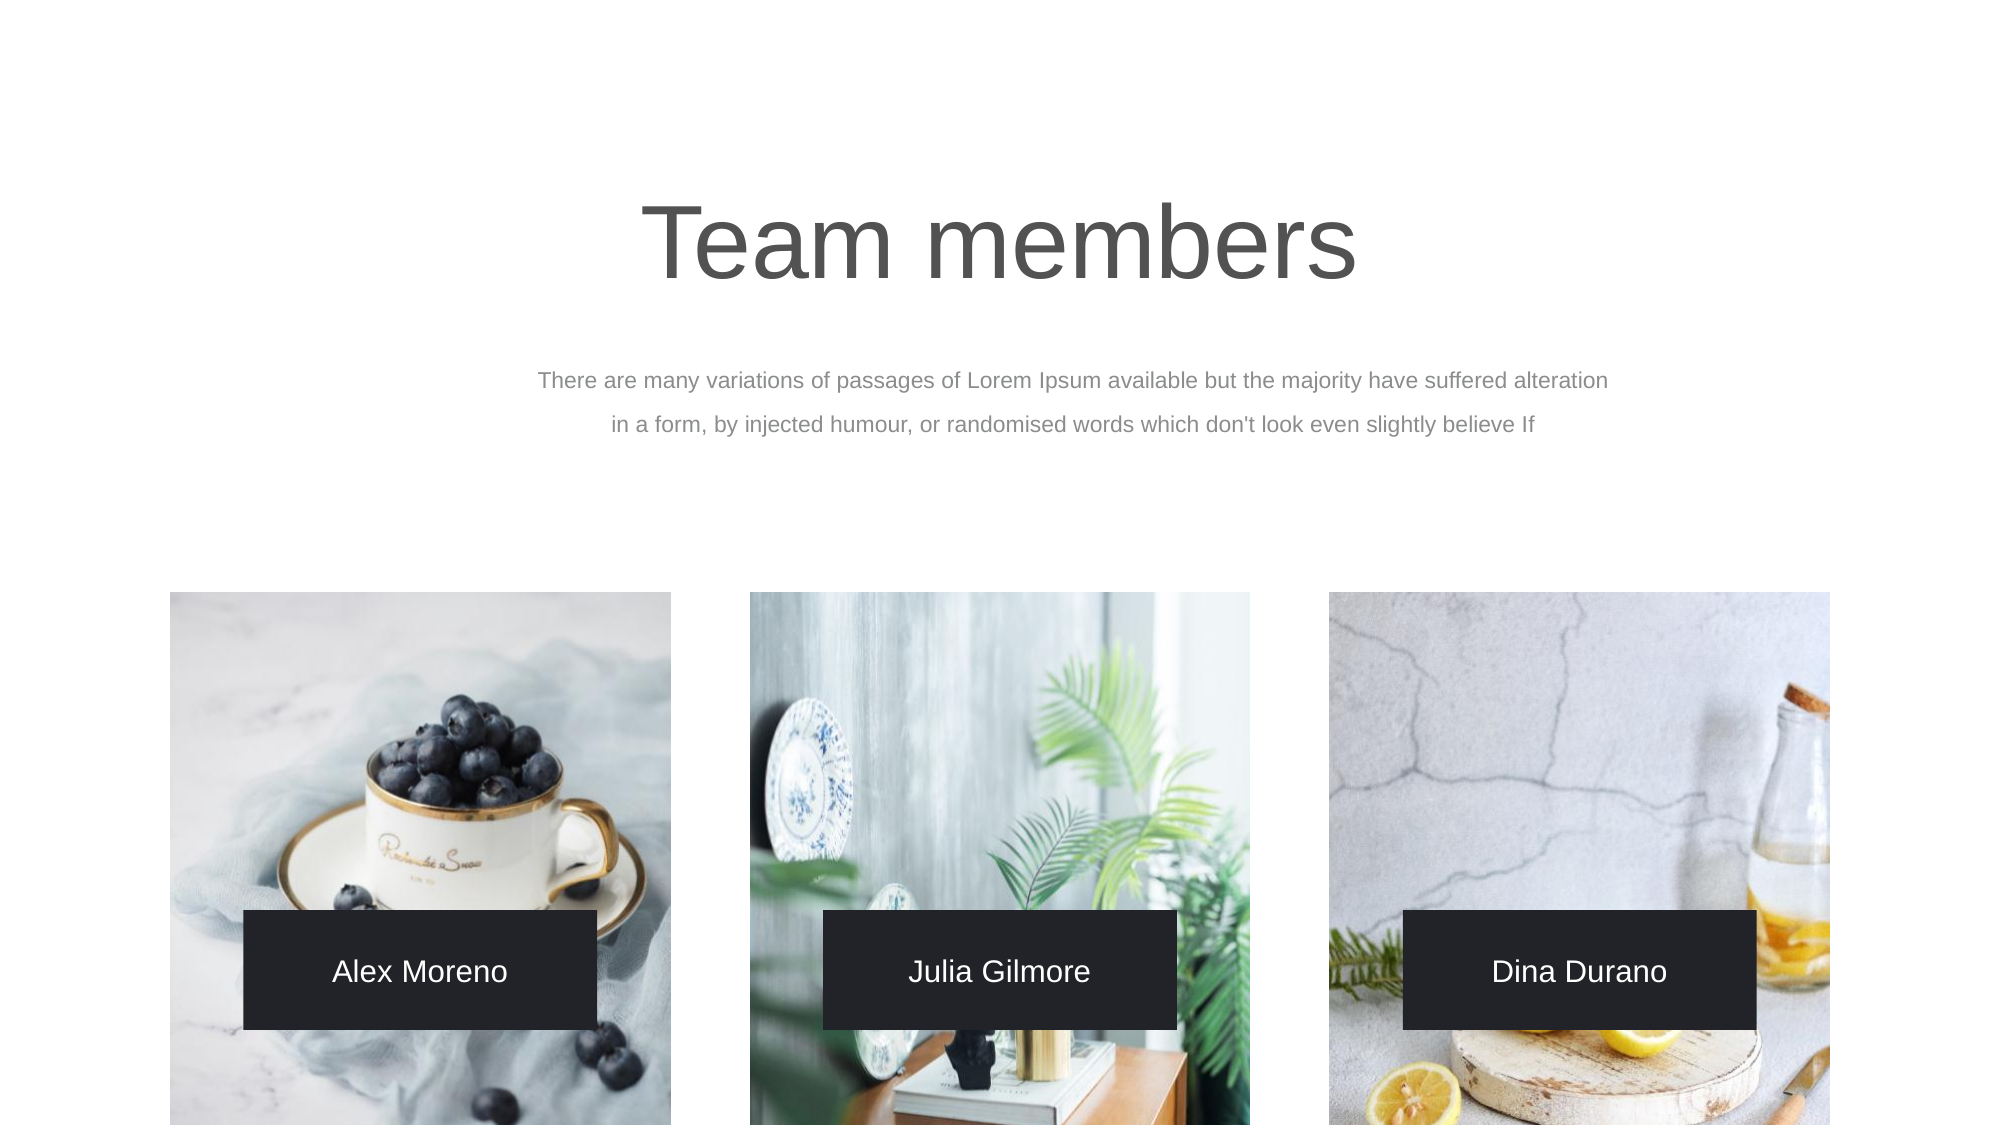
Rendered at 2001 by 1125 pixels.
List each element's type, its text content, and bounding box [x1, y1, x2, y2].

title Team members [479, 163, 1521, 312]
picture [169, 592, 671, 1125]
picture [749, 592, 1251, 1125]
list There are many variations of passages of Lorem Ipsum available but the majority have suffered alteration in a form, by injected humour, or randomised words which don't look even slightly believe If [507, 351, 1640, 435]
picture [1329, 592, 1830, 1125]
